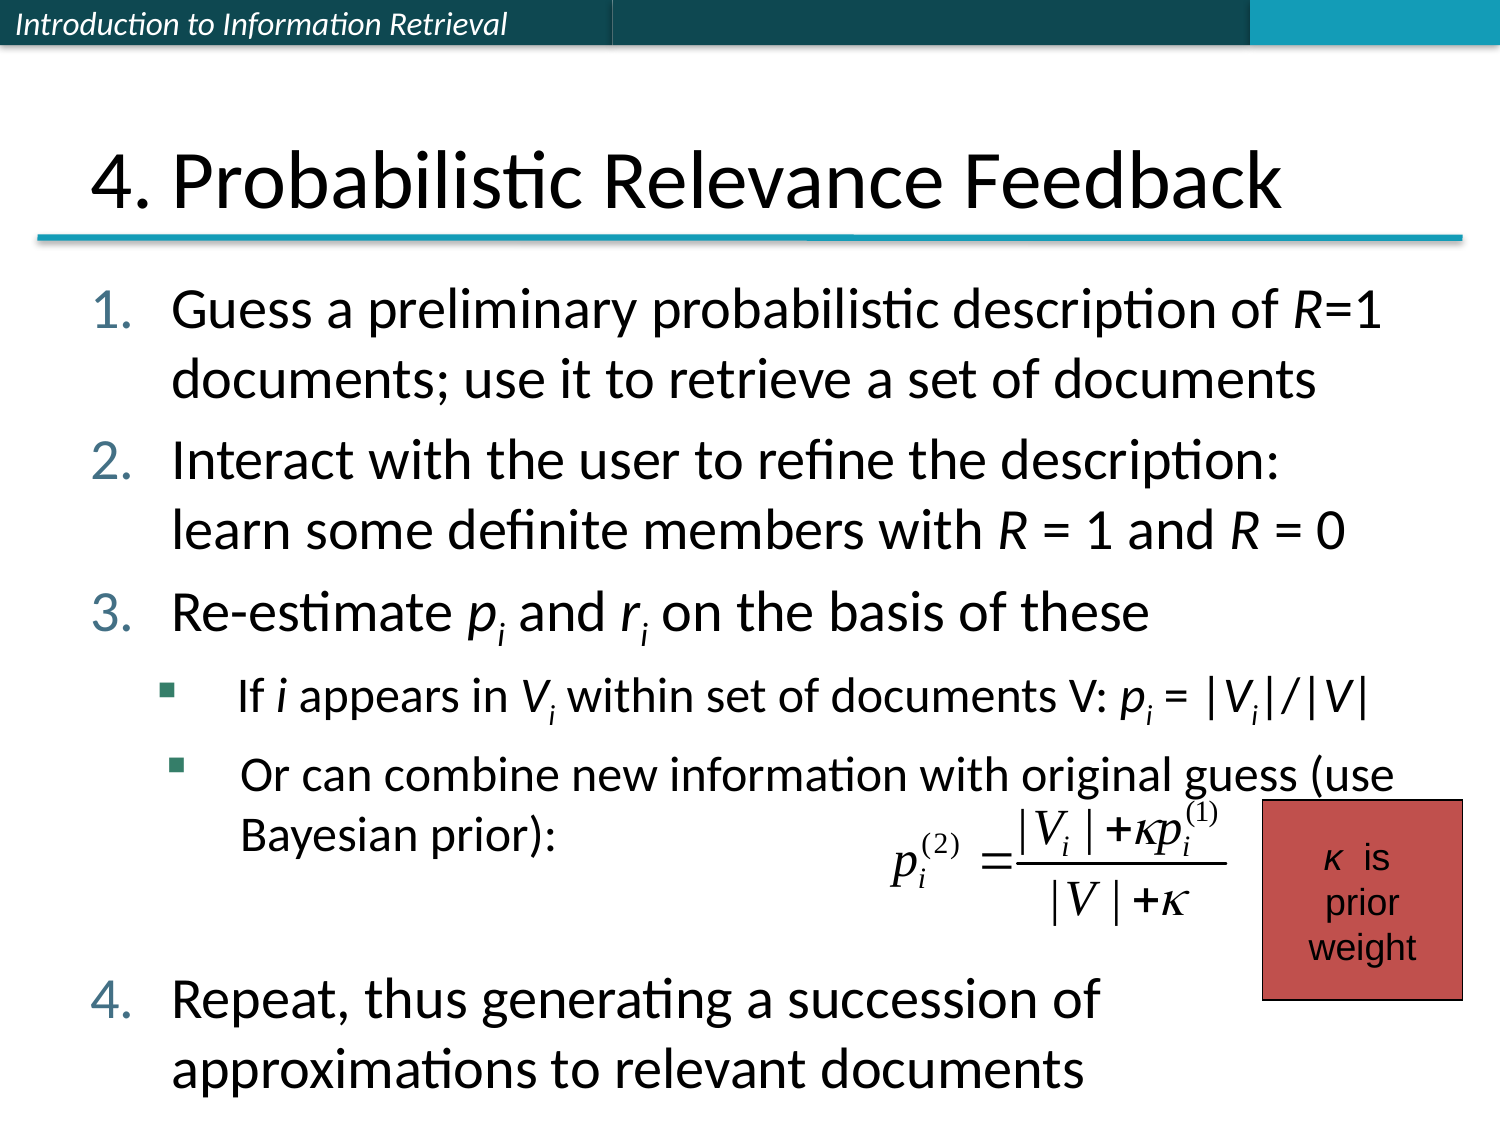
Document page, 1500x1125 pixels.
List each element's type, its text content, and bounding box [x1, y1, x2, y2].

title 4. Probabilistic Relevance Feedback [75, 45, 1425, 233]
text_box κ is prior weight [1262, 800, 1463, 1000]
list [878, 787, 1238, 936]
list Guess a preliminary probabilistic description of R=1 documents; use it to retrieve a set of documents Interact with the user to refine the description: learn some definite members with R = 1 and R = 0 Re-estimate pi and ri on the basis of these If i appears in Vi within set of documents V: pi = |Vi|/|V| Or can combine new information with original guess (use Bayesian prior): Repeat, thus generating a succession of approximations to relevant documents [75, 262, 1425, 1063]
